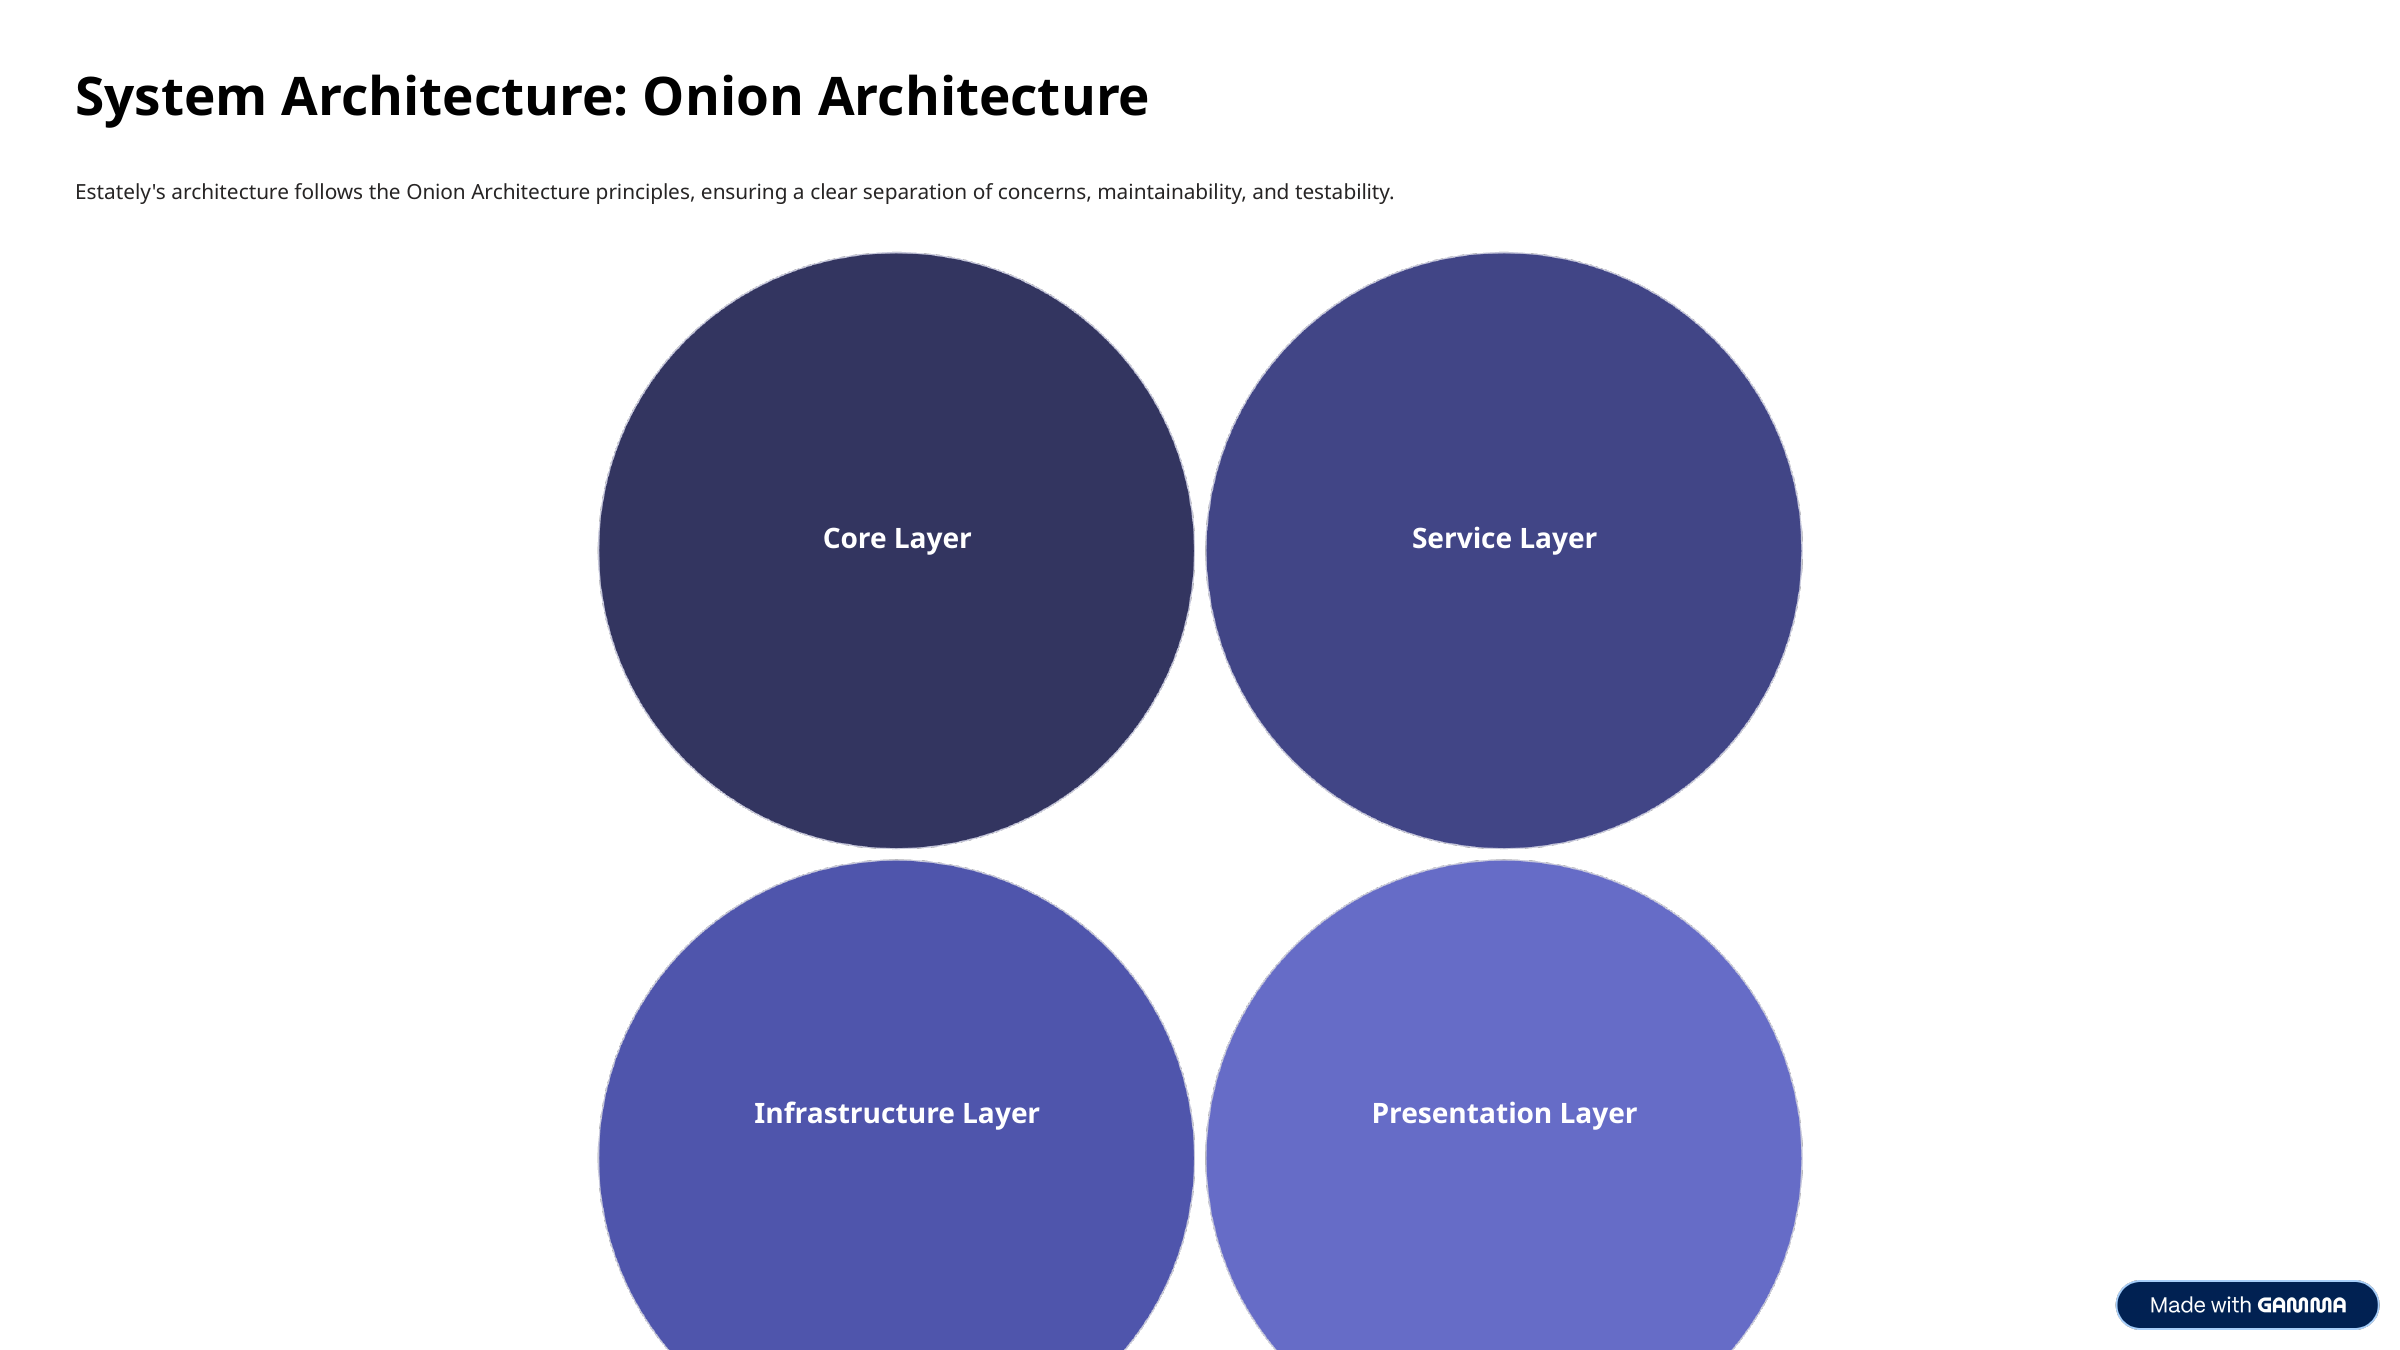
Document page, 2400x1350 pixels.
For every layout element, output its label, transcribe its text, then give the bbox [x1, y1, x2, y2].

text_box Estately's architecture follows the Onion Architecture principles, ensuring a clear separation of concerns, maintainability, and testability. [75, 169, 2325, 204]
text_box System Architecture: Onion Architecture [75, 59, 1144, 127]
picture [2106, 1271, 2389, 1339]
picture [574, 228, 1826, 1350]
